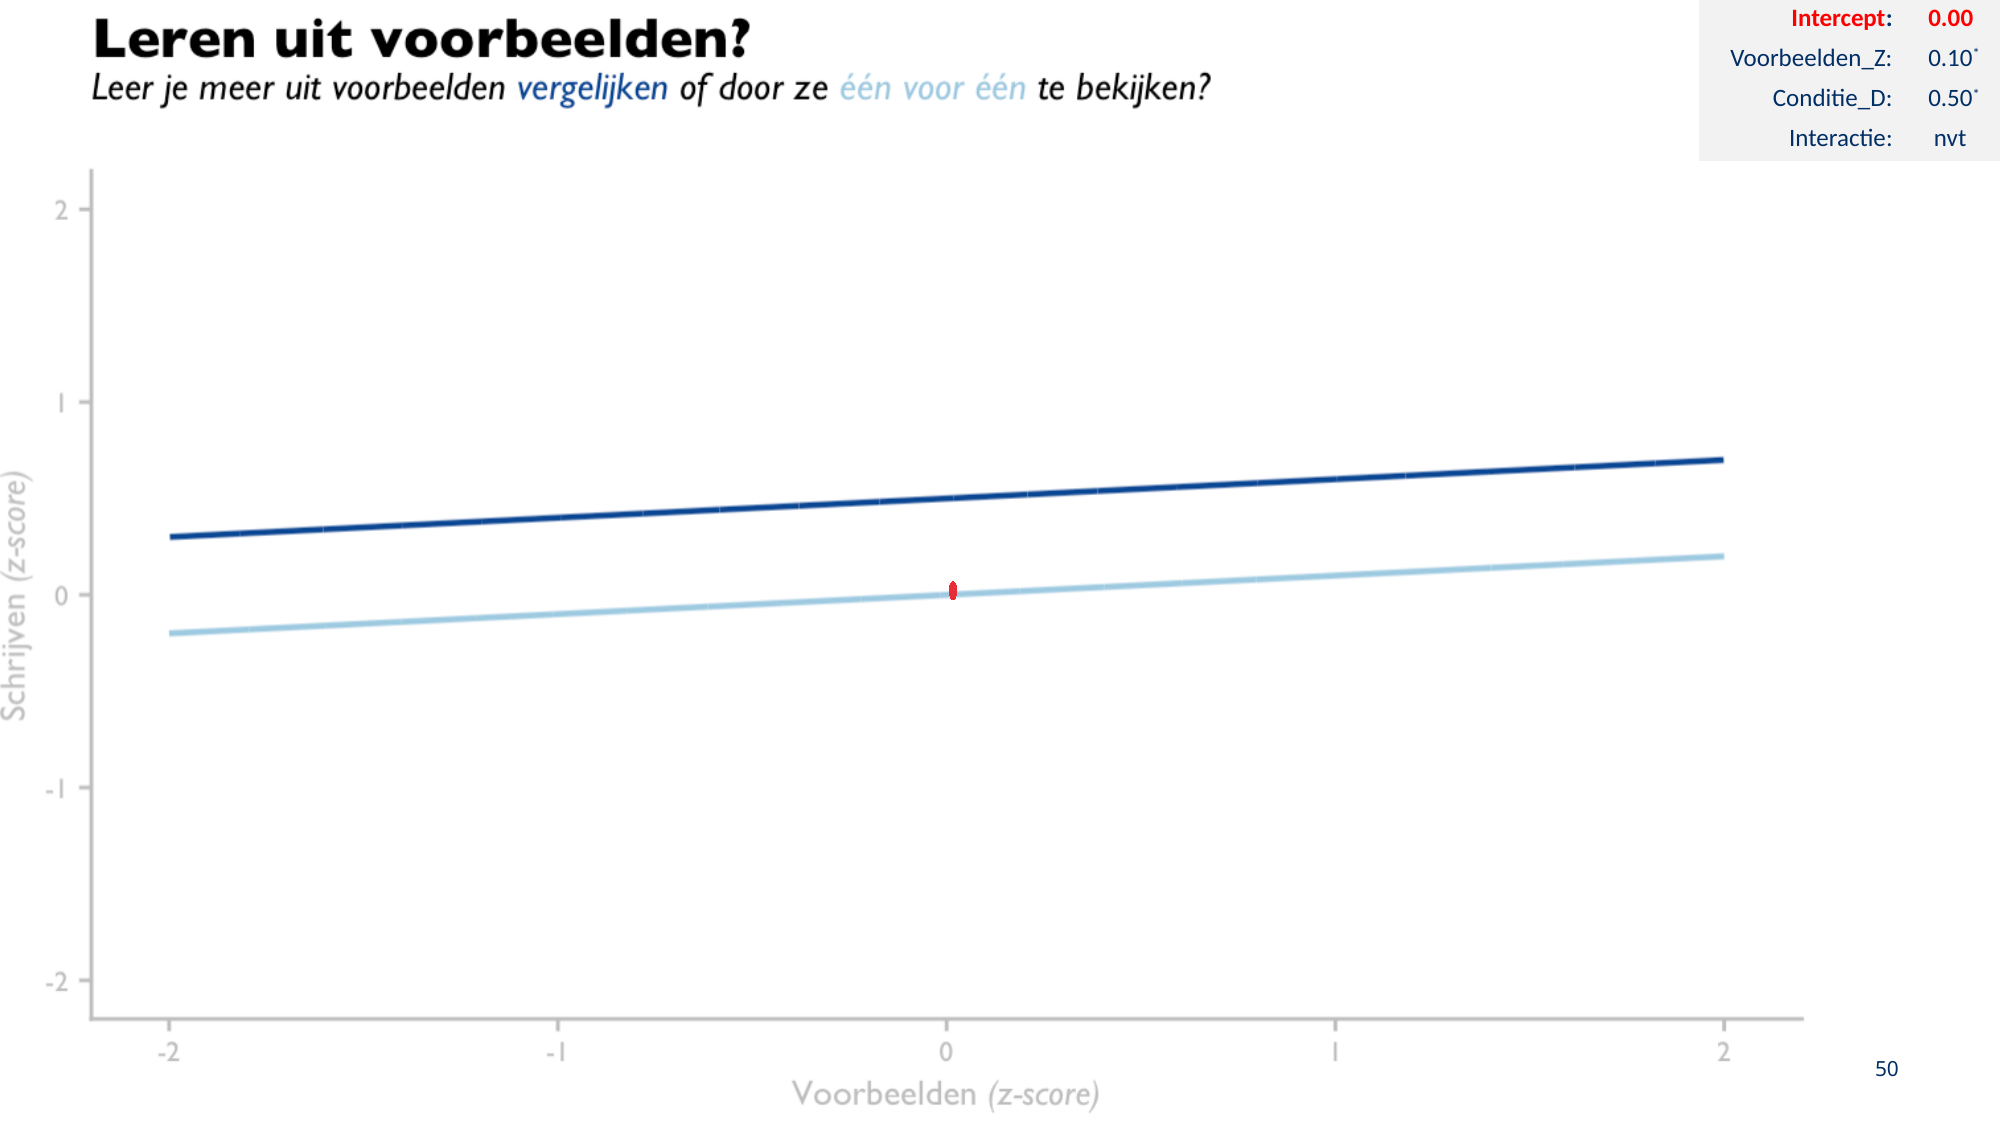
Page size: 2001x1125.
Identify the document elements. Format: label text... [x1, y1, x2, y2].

table_cell 0.10* [1908, 40, 2000, 80]
table_cell 0.50* [1908, 80, 2000, 120]
table_cell nvt [1908, 120, 2000, 161]
table_header 0.00 [1908, 0, 2000, 40]
table_cell Conditie_D: [1828, 80, 1908, 120]
slide_number 50 [1828, 1039, 1914, 1100]
table_cell Interactie: [1828, 120, 1908, 161]
table_header Intercept: [1825, 0, 1908, 40]
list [0, 0, 1824, 1125]
table_cell Voorbeelden_Z: [1828, 40, 1908, 80]
